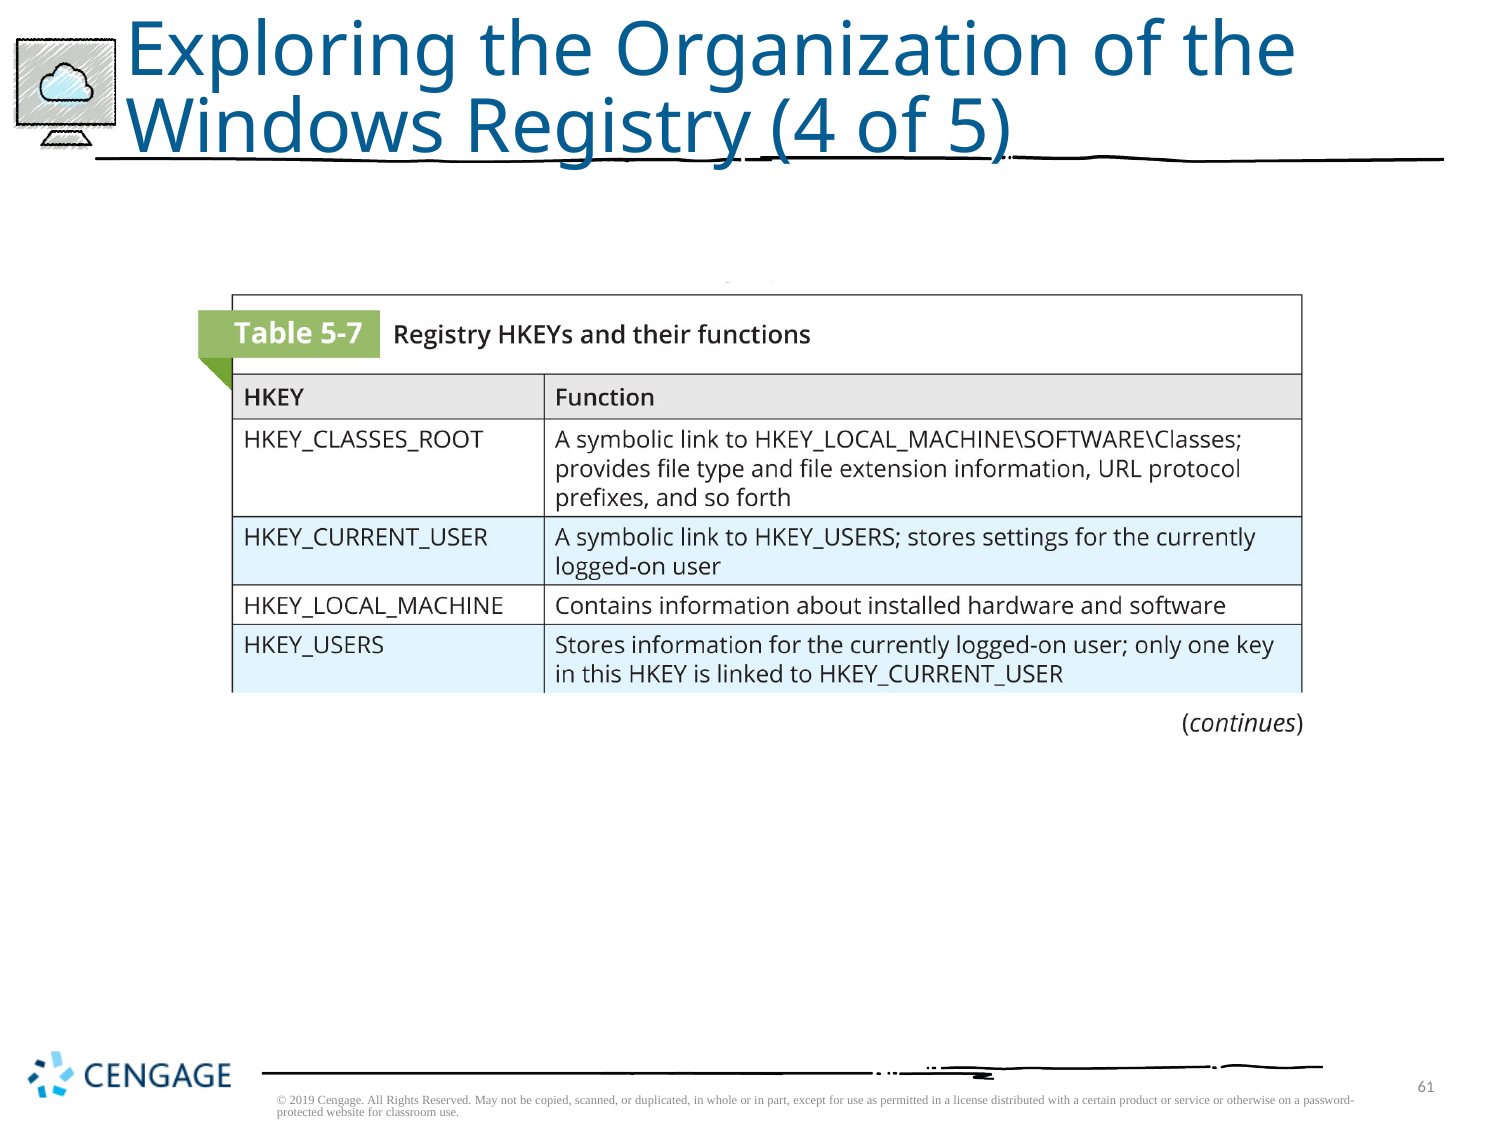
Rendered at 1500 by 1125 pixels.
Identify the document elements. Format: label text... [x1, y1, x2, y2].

picture [7, 1037, 244, 1111]
footer © 2019 Cengage. All Rights Reserved. May not be copied, scanned, or duplicated, in whole or in part, except for use as permitted in a license distributed with a certain product or service or otherwise on a password-protected website for classroom use. [261, 1079, 1375, 1120]
title Exploring the Organization of the Windows Registry (4 of 5) [125, 13, 1442, 169]
picture [261, 1064, 1323, 1079]
picture [95, 155, 125, 163]
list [195, 279, 1305, 738]
slide_number 61 [1412, 1037, 1500, 1100]
picture [12, 36, 117, 151]
